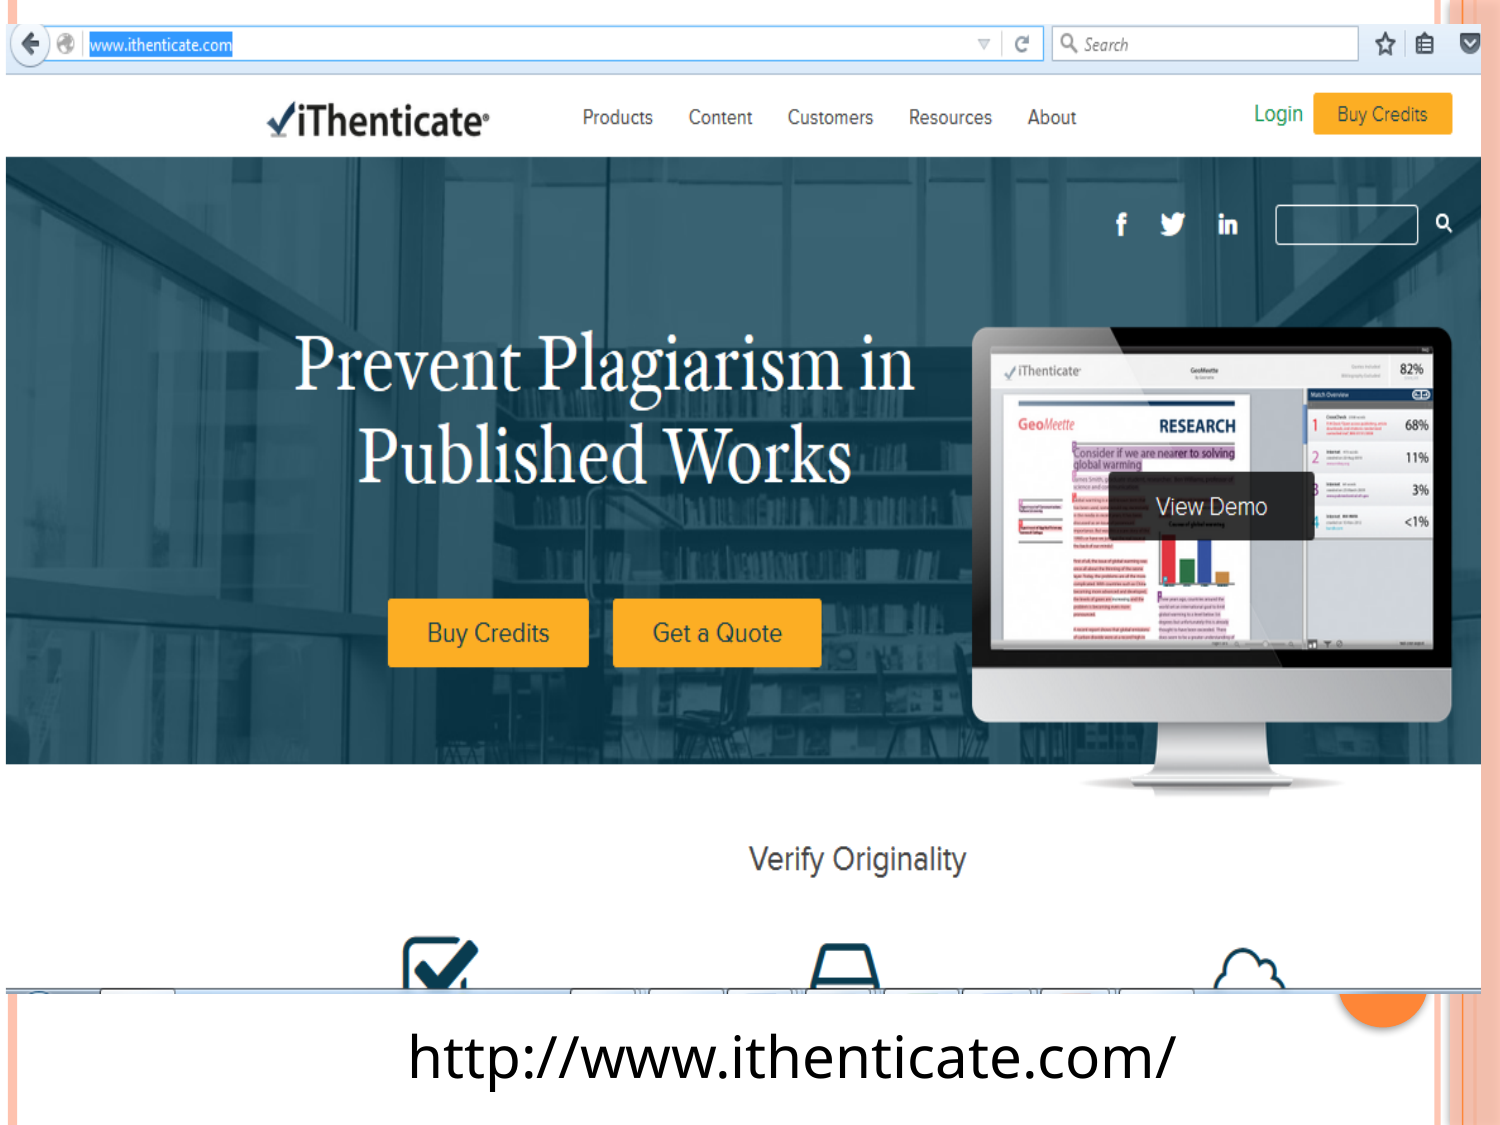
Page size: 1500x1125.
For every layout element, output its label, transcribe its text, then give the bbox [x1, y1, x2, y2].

picture [5, 24, 1482, 995]
slide_number 44 [1333, 1004, 1434, 1027]
text_box http://www.ithenticate.com/ [392, 1012, 1192, 1098]
